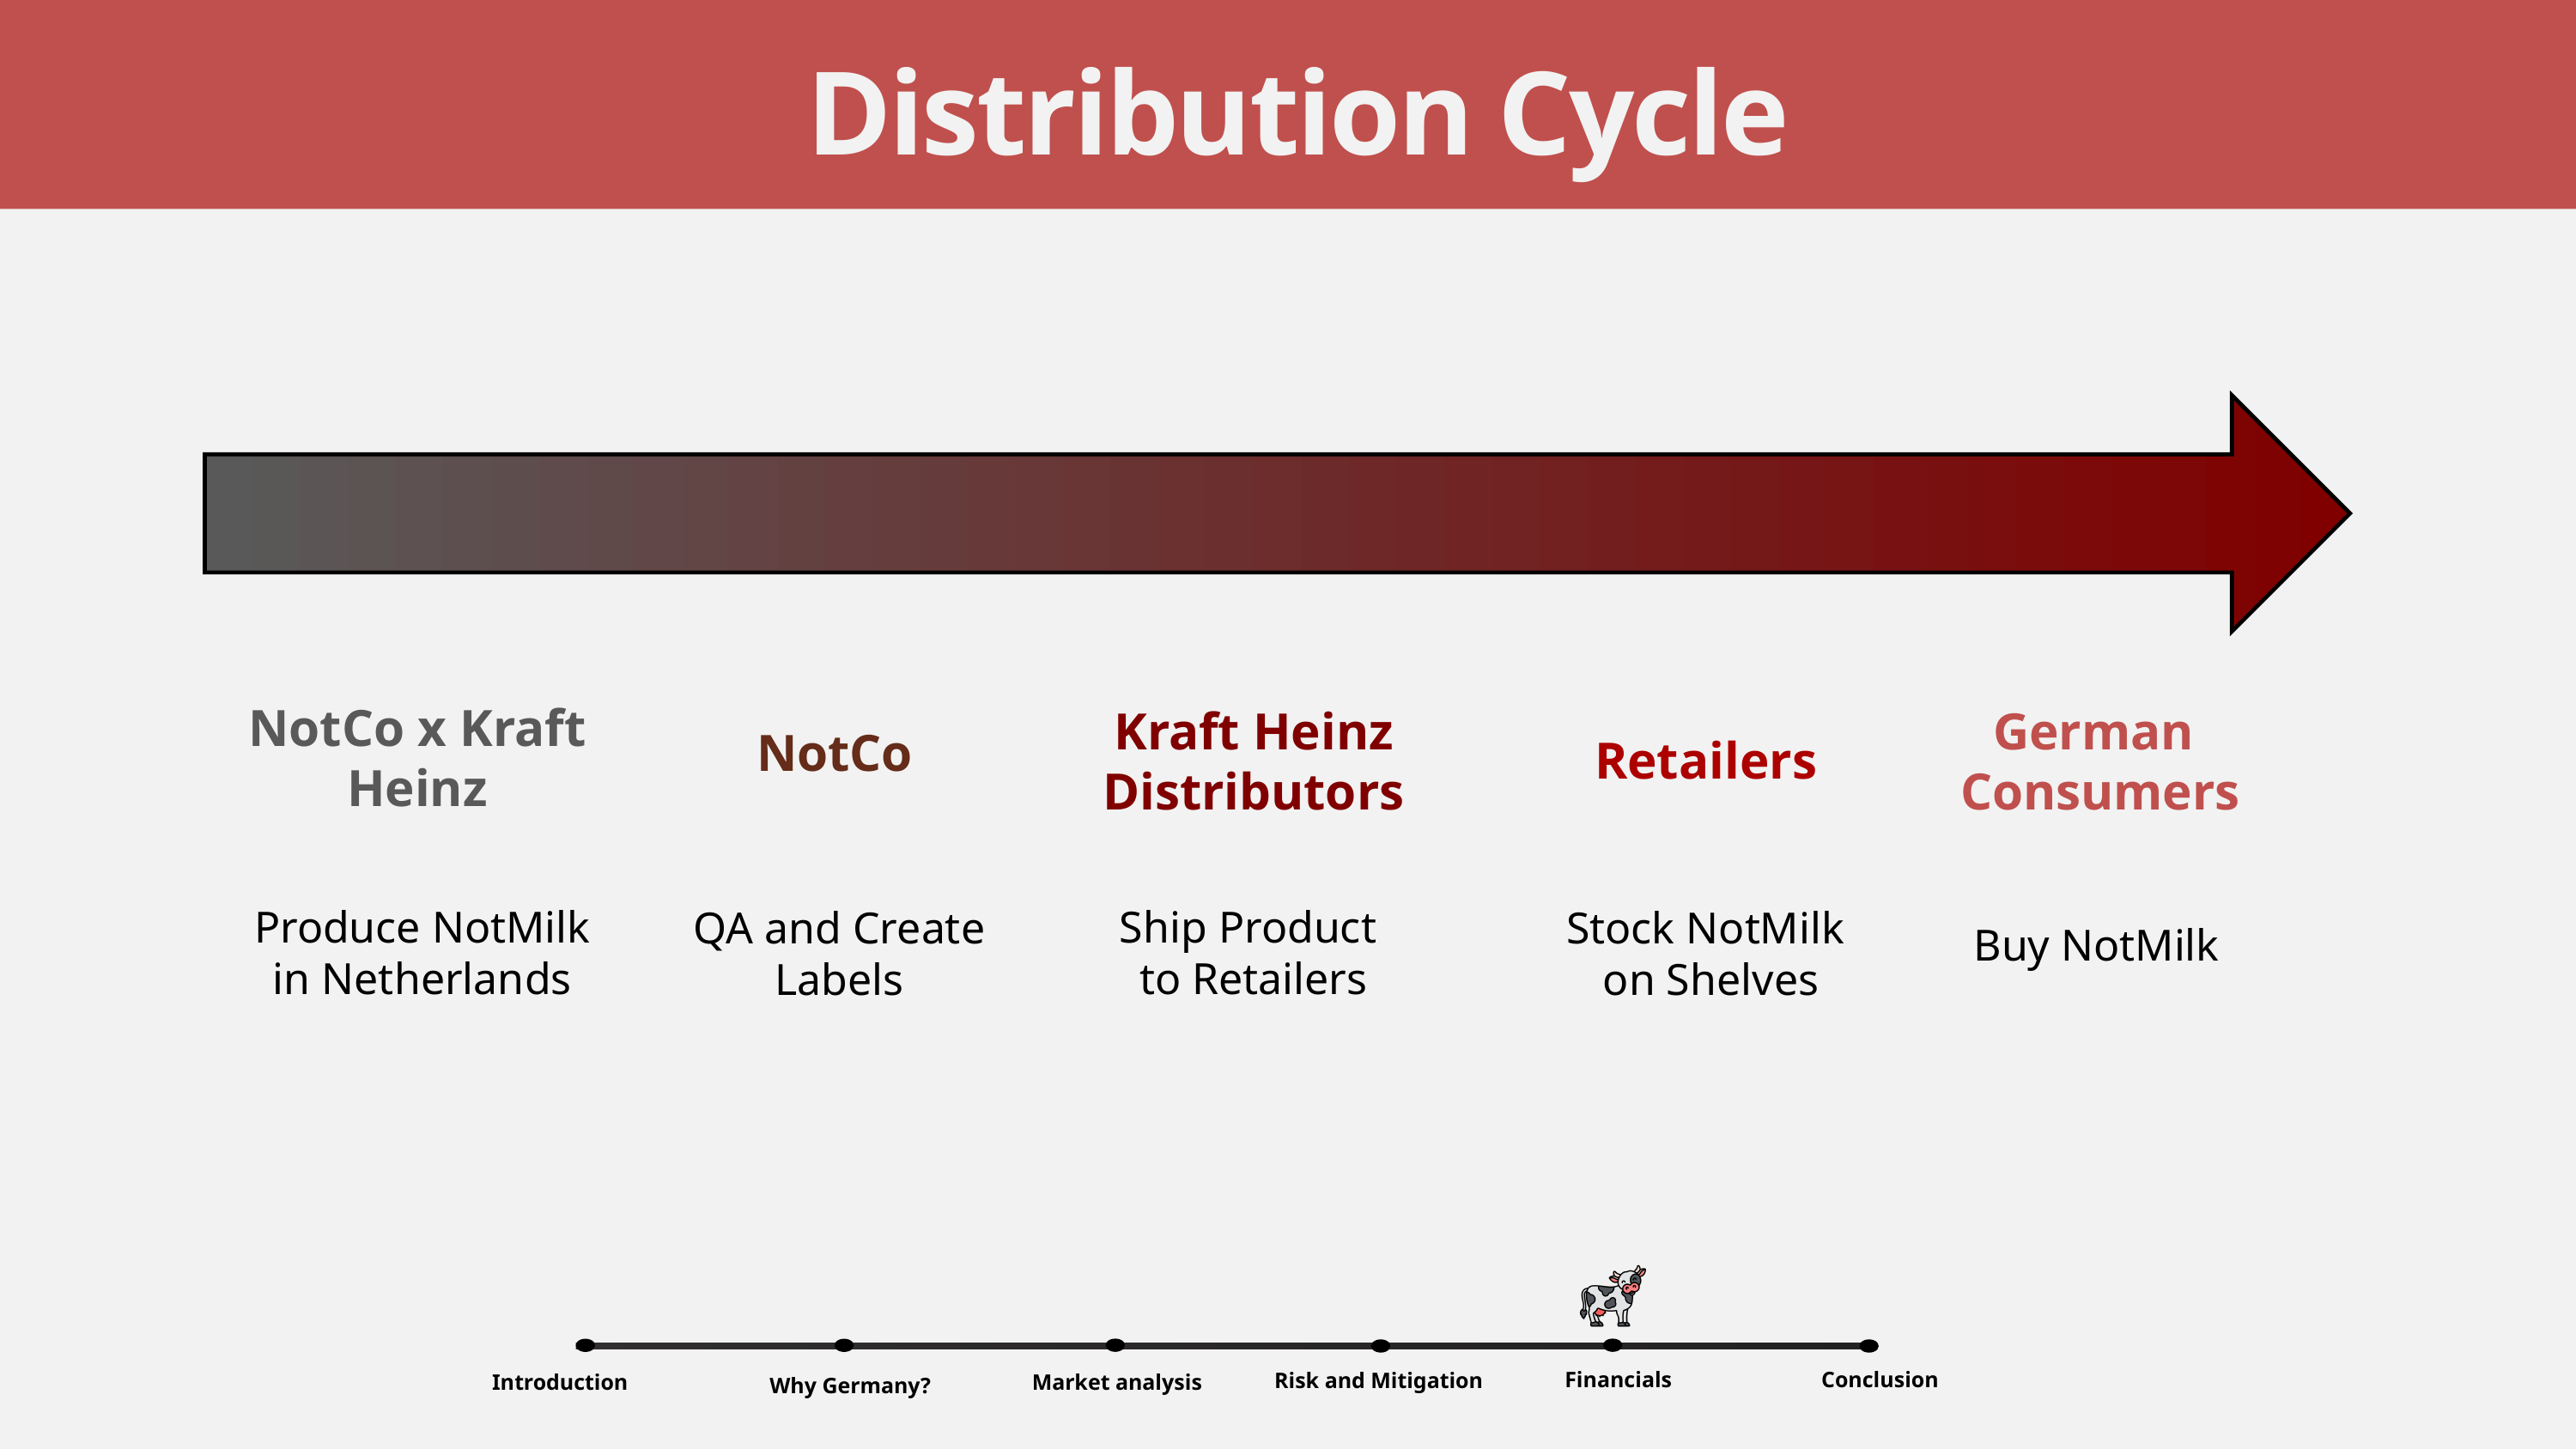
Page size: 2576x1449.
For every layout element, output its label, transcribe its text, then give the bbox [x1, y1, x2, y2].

text_box Distribution Cycle [52, 38, 2545, 178]
text_box [1162, 858, 1469, 990]
text_box [0, 0, 2576, 209]
text_box Buy NotMilk [1960, 911, 2233, 976]
text_box [204, 393, 2352, 634]
text_box Ship Product to Retailers [1059, 894, 1449, 1009]
text_box Produce NotMilk in Netherlands [222, 894, 623, 1009]
text_box NotCo x Kraft Heinz [167, 689, 667, 823]
text_box QA and Create Labels [659, 894, 1019, 1010]
picture [1580, 1263, 1646, 1329]
text_box Kraft Heinz Distributors [1004, 694, 1504, 827]
text_box [1509, 851, 1815, 983]
text_box Retailers [1455, 723, 1956, 796]
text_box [423, 1338, 2018, 1405]
text_box NotCo [591, 715, 1004, 788]
text_box Stock NotMilk on Shelves [1536, 894, 1886, 1010]
text_box German Consumers [1850, 694, 2350, 827]
